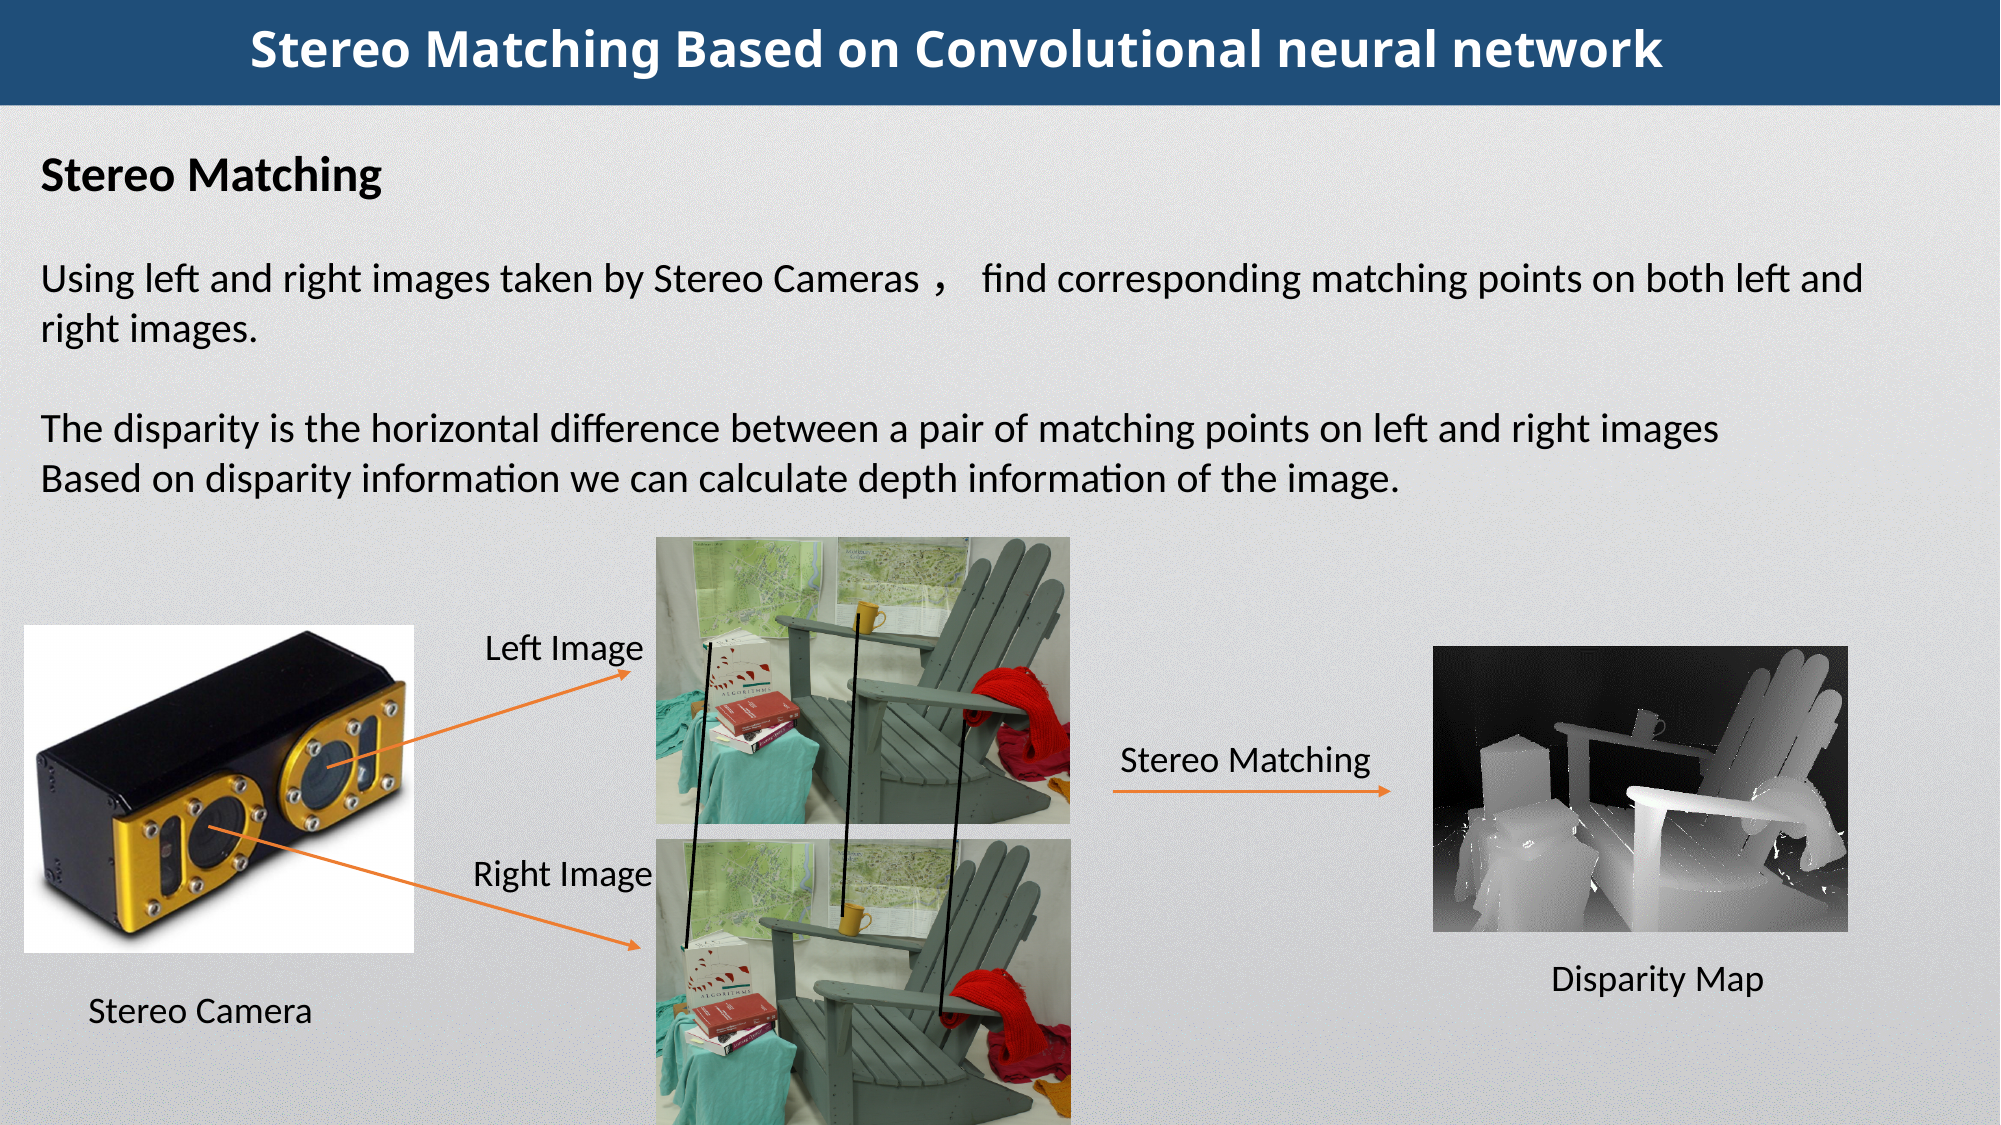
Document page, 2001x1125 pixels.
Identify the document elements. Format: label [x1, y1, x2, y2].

text_box [842, 613, 859, 917]
text_box [940, 719, 965, 1017]
text_box [686, 642, 711, 949]
text_box [208, 826, 642, 949]
text_box [326, 671, 632, 768]
picture [0, 0, 2000, 1125]
